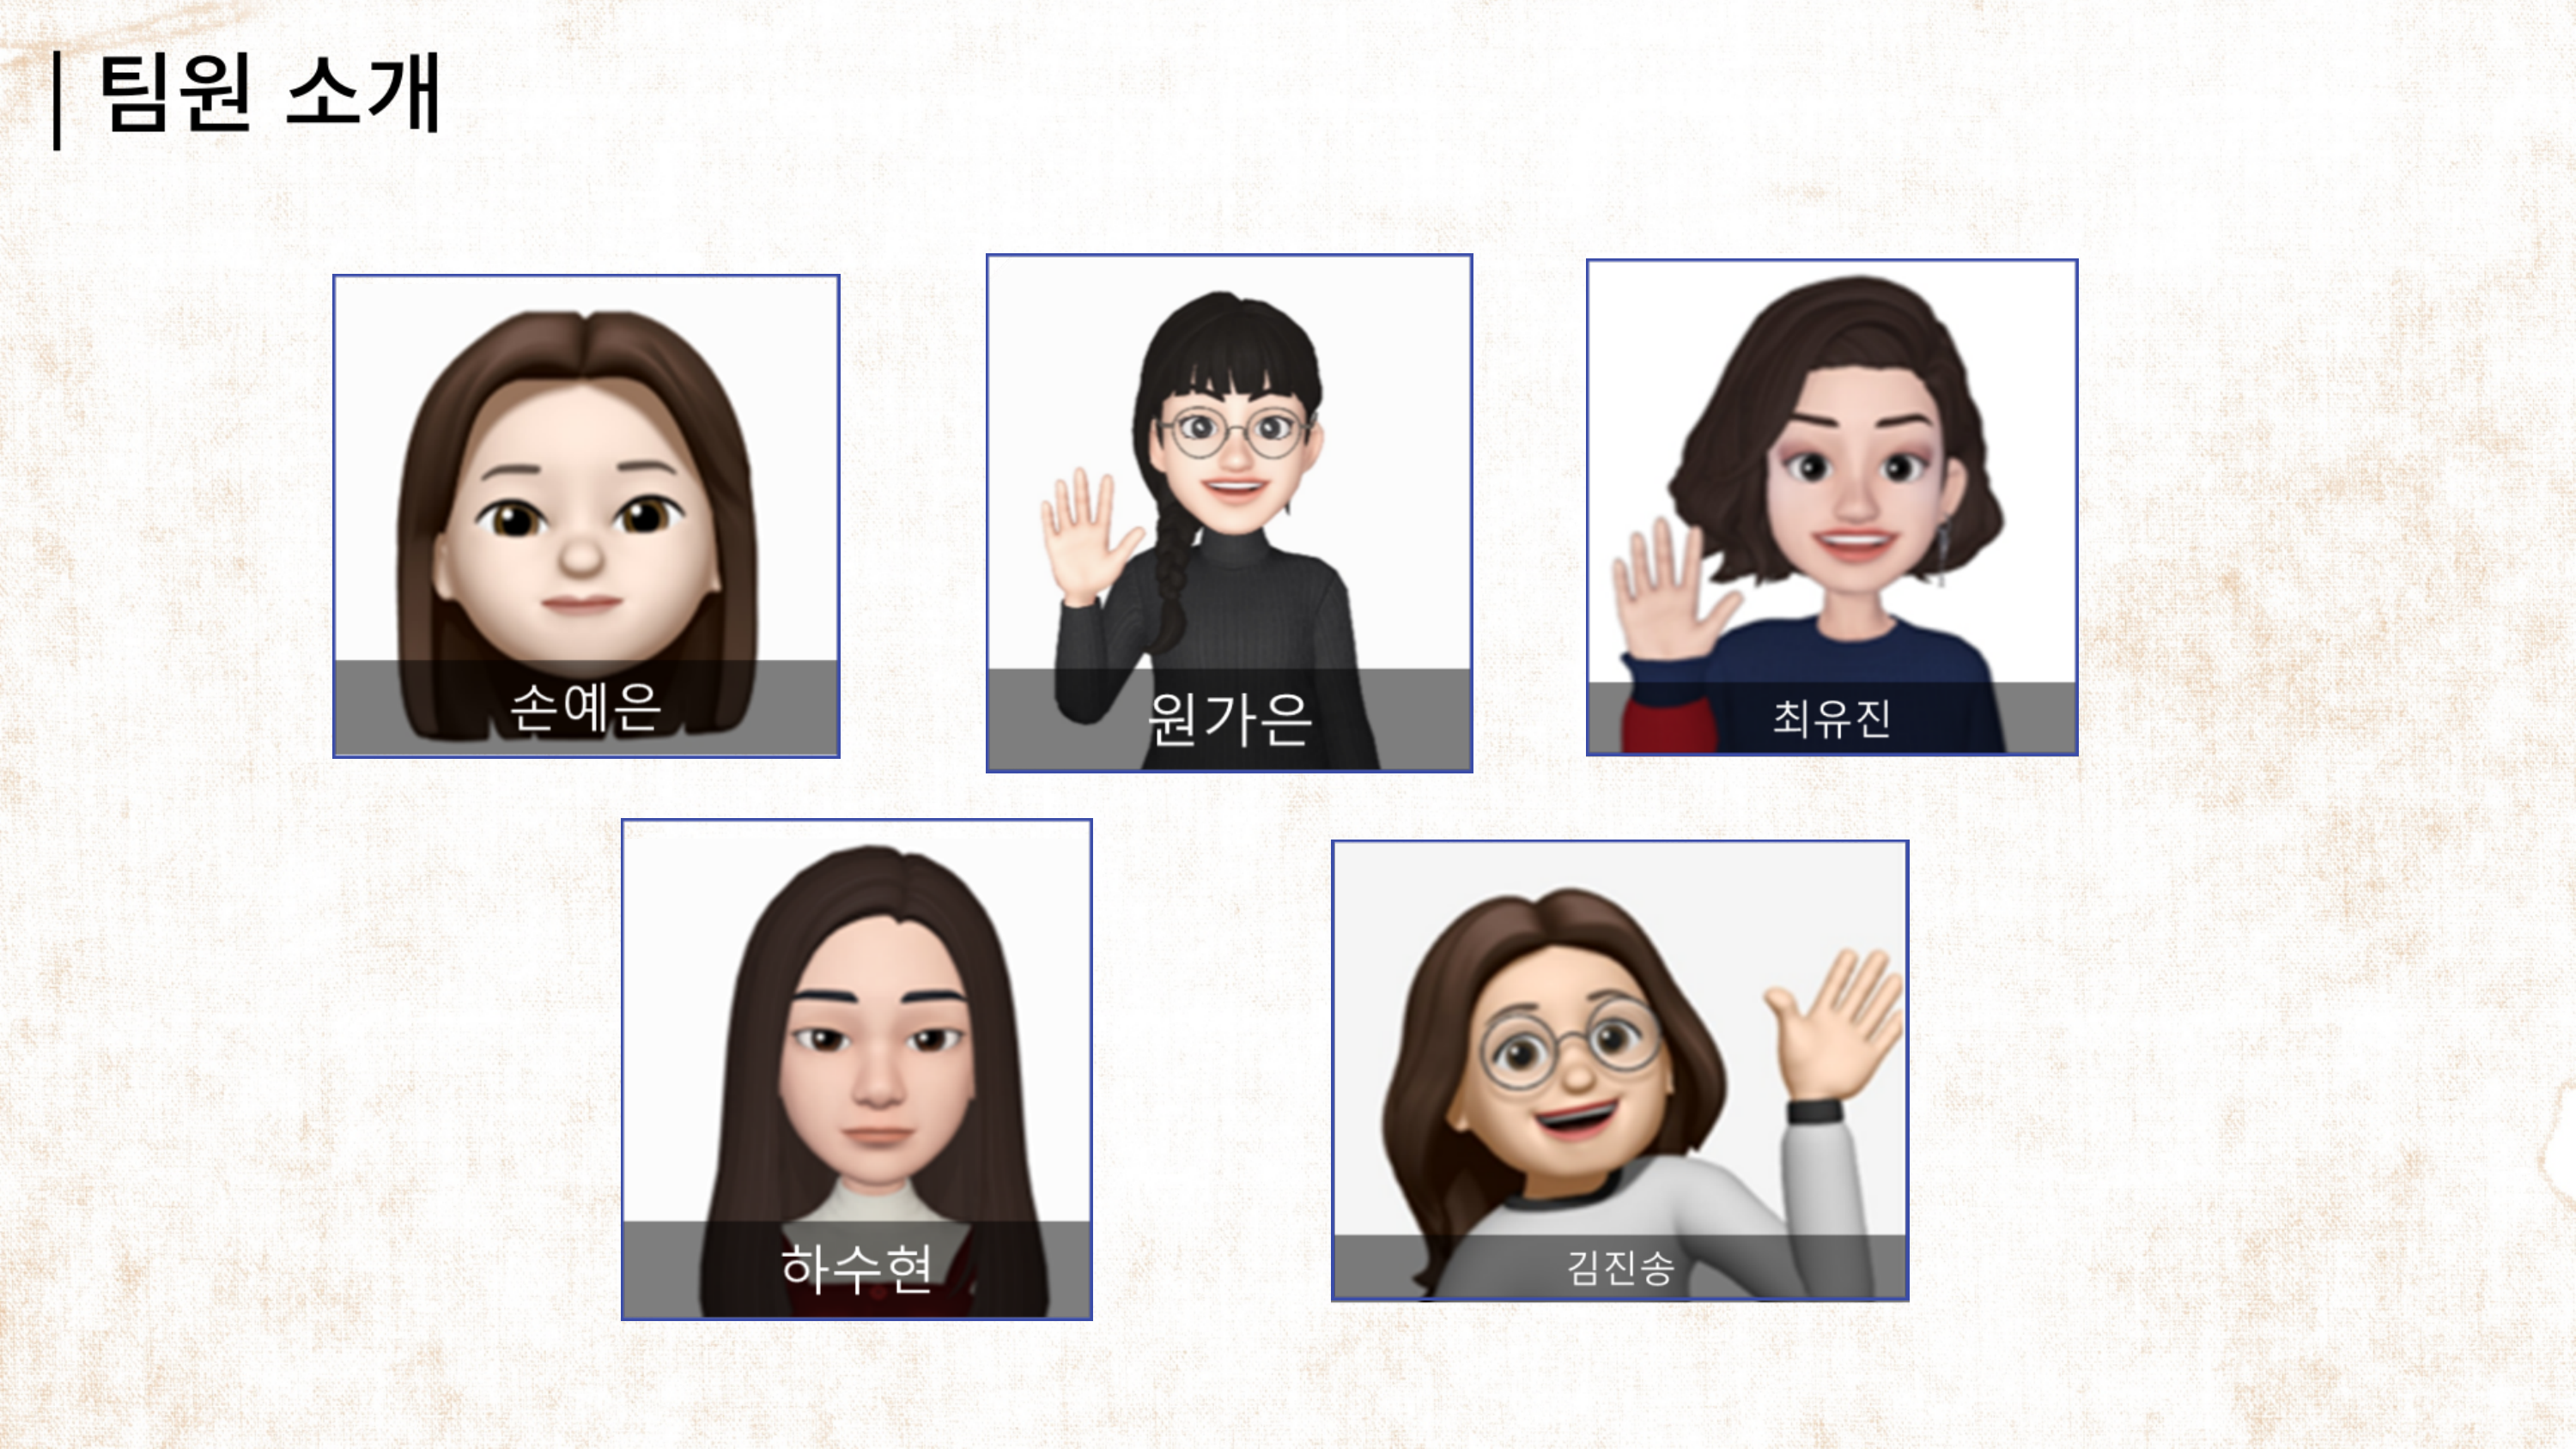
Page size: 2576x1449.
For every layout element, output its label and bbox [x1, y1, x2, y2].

text_box [985, 253, 1474, 790]
text_box [620, 818, 1094, 1334]
picture [0, 14, 487, 192]
text_box [331, 274, 841, 770]
text_box [1586, 253, 2080, 771]
text_box [1331, 839, 1911, 1315]
text_box [0, 0, 2576, 1449]
